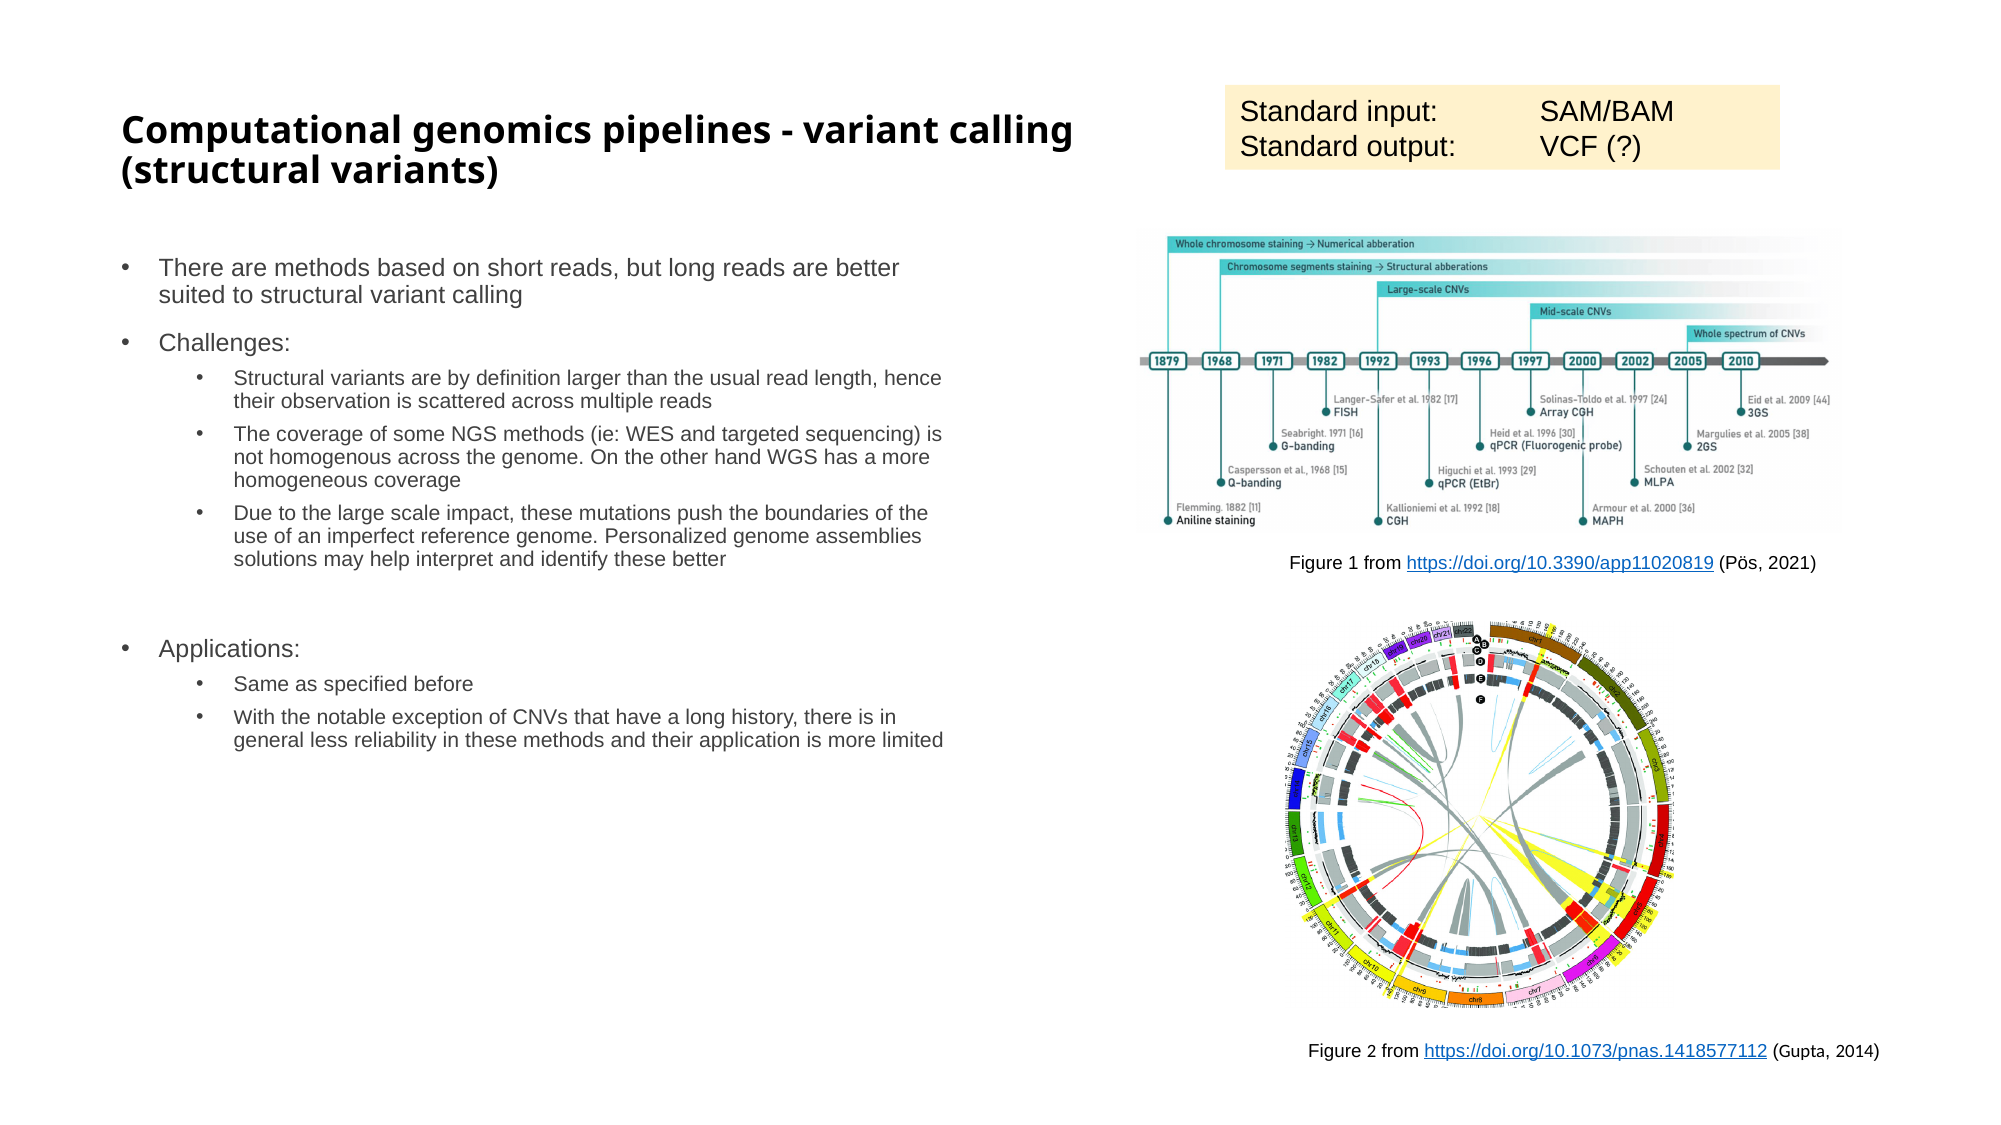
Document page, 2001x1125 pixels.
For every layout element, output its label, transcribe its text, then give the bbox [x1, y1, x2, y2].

picture [1136, 228, 1842, 533]
text_box Standard input: SAM/BAM Standard output: VCF (?) [1225, 84, 1780, 170]
picture [1285, 621, 1674, 1008]
text_box There are methods based on short reads, but long reads are better suited to structural variant calling Challenges: Structural variants are by definition larger than the usual read length, hence their observation is scattered across multiple reads The coverage of some NGS methods (ie: WES and targeted sequencing) is not homogenous across the genome. On the other hand WGS has a more homogeneous coverage Due to the large scale impact, these mutations push the boundaries of the use of an imperfect reference genome. Personalized genome assemblies solutions may help interpret and identify these better Applications: Same as specified before With the notable exception of CNVs that have a long history, there is in general less reliability in these methods and their application is more limited [106, 247, 965, 1086]
text_box Figure 2 from https://doi.org/10.1073/pnas.1418577112 (Gupta, 2014) [1293, 1031, 1895, 1069]
text_box Figure 1 from https://doi.org/10.3390/app11020819 (Pös, 2021) [1274, 543, 1832, 581]
title Computational genomics pipelines - variant calling (structural variants) [106, 42, 1120, 260]
